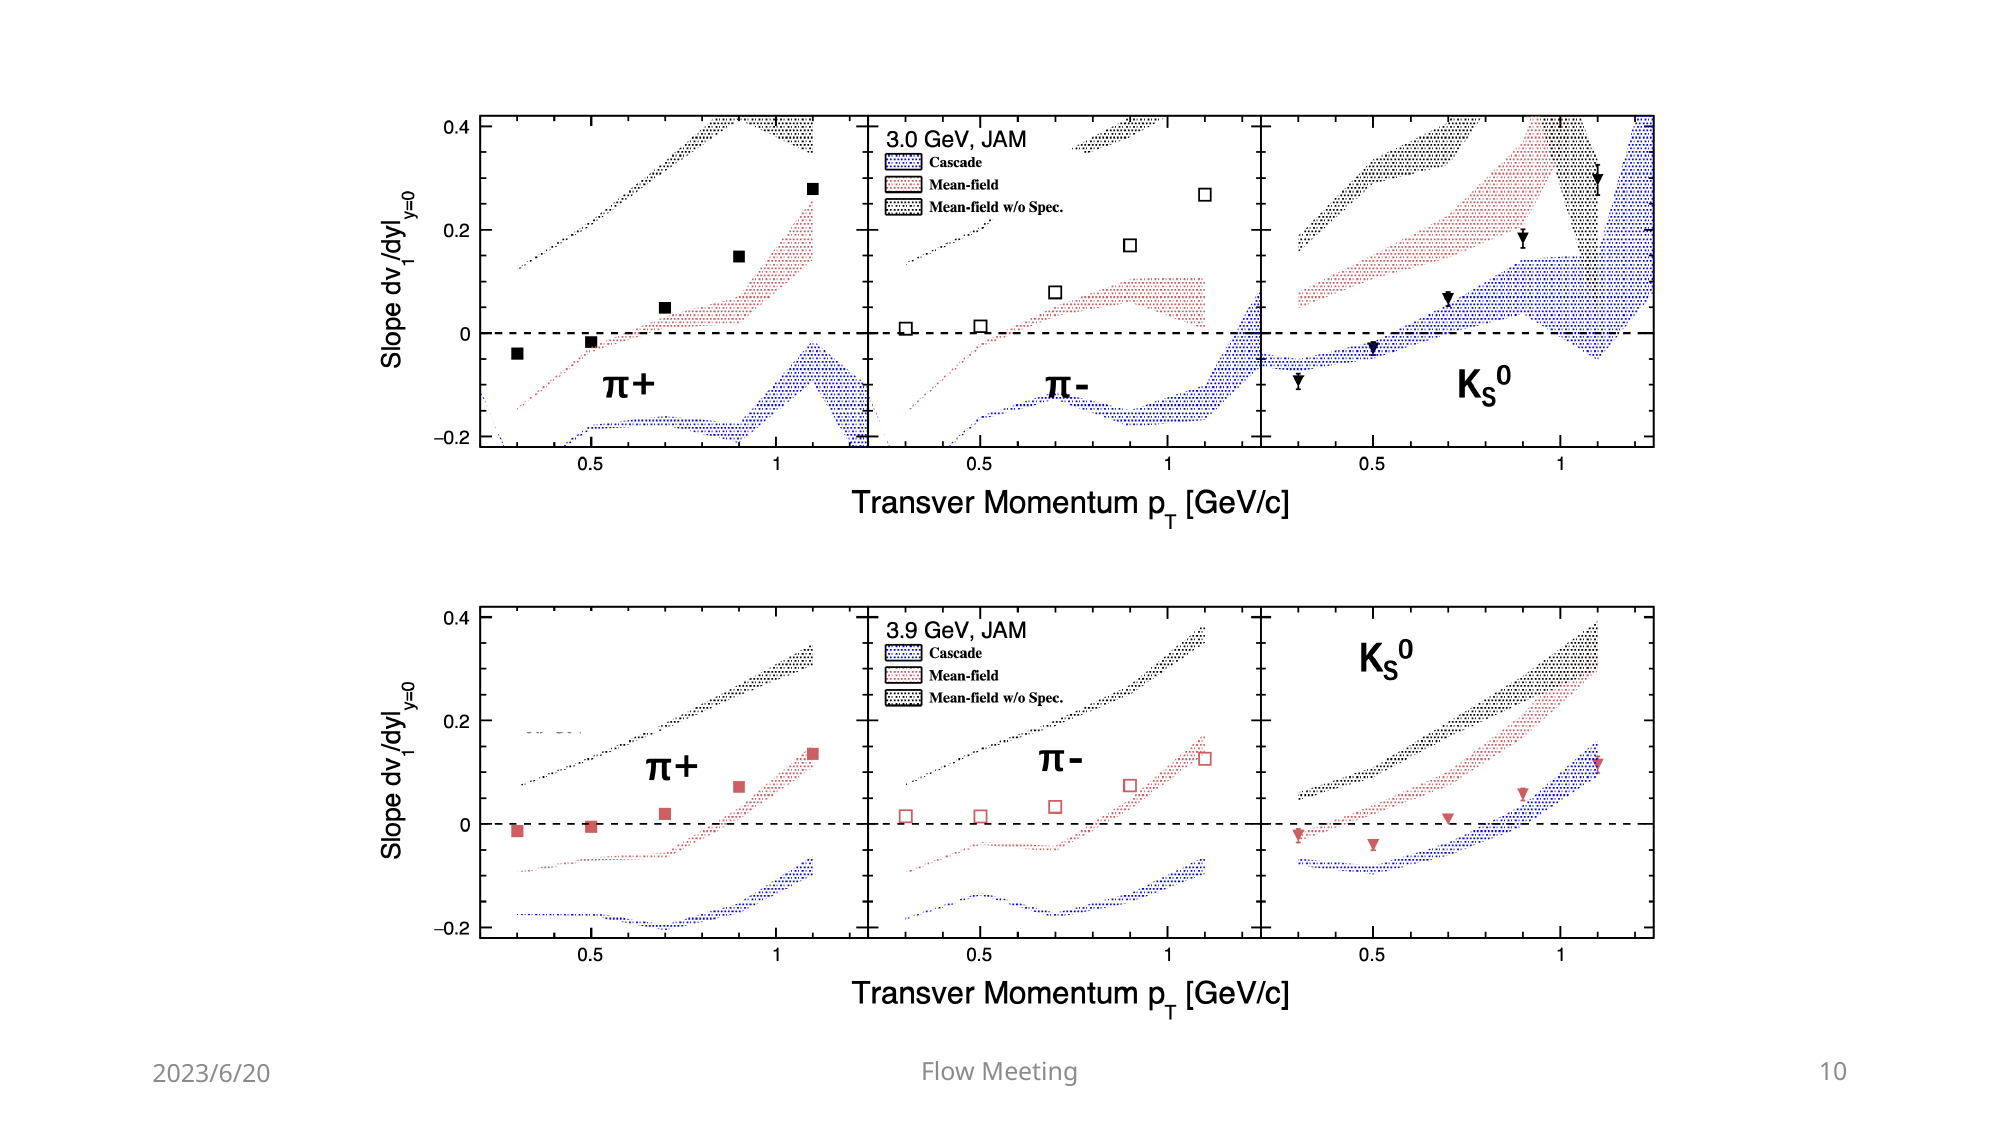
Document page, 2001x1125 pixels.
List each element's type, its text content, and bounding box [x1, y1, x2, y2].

footer Flow Meeting [662, 1043, 1338, 1103]
slide_number 10 [1412, 1042, 1863, 1103]
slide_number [137, 1042, 588, 1103]
picture [287, 49, 1713, 1043]
